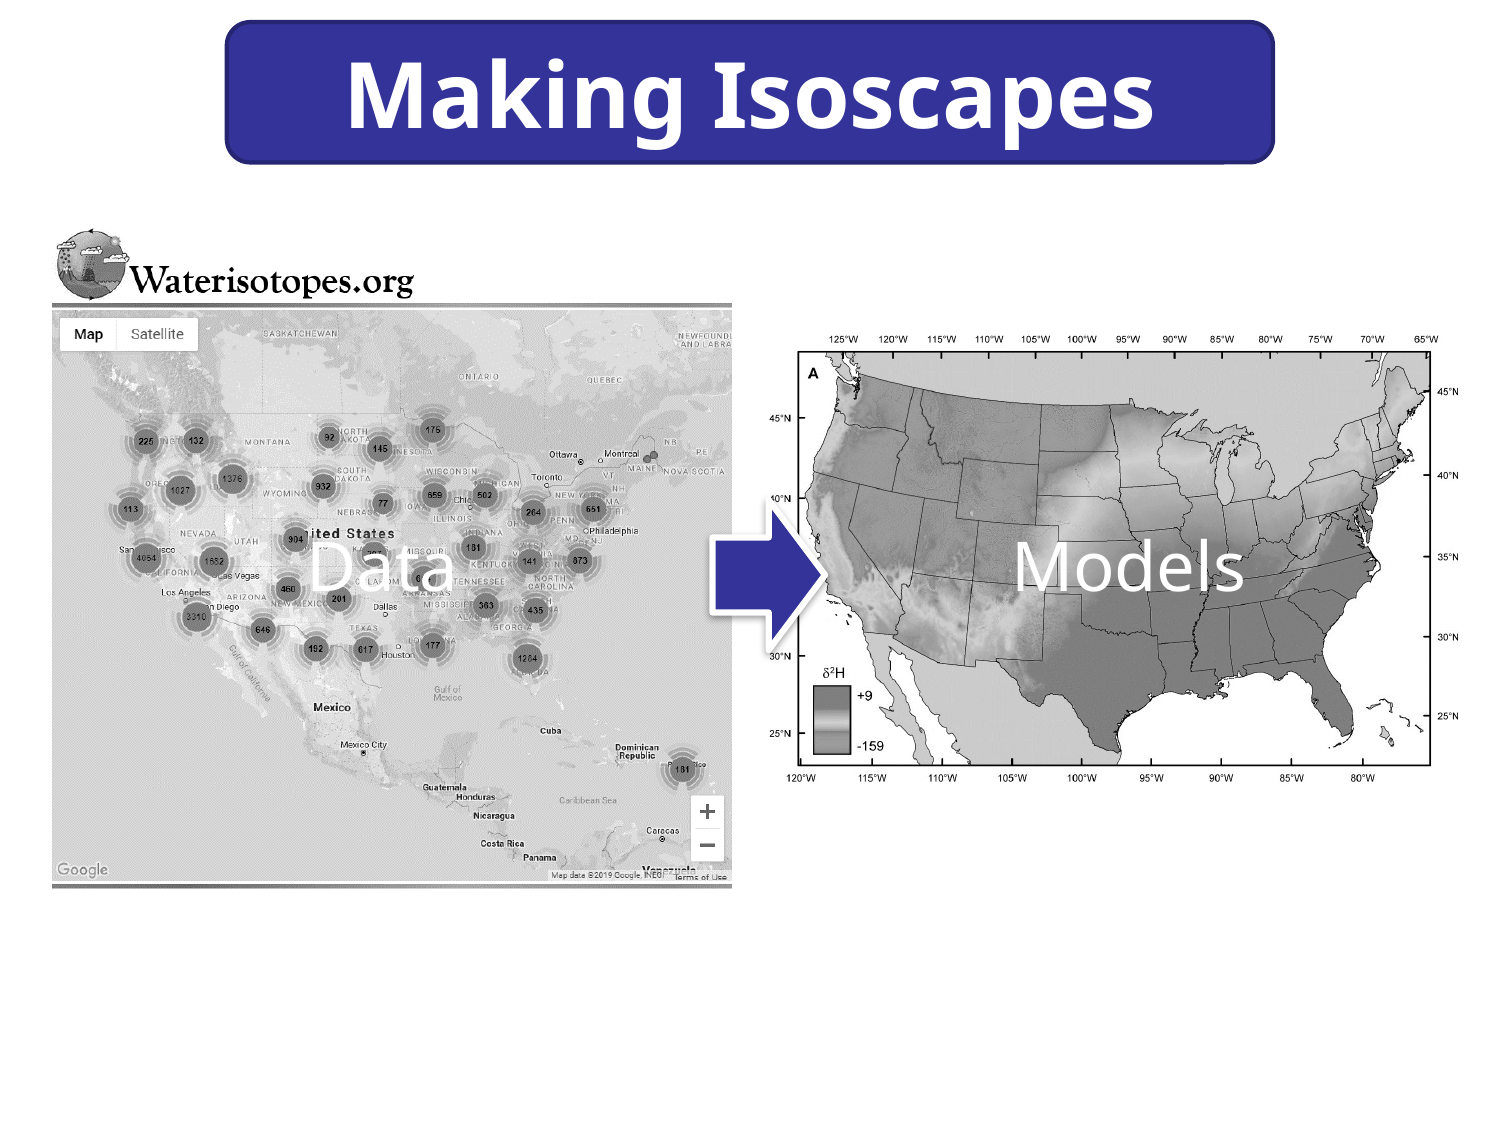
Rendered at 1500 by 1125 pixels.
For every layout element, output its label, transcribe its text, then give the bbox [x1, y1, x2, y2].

picture [41, 227, 744, 898]
picture [768, 334, 1459, 791]
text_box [289, 514, 1267, 614]
text_box Making Isoscapes [224, 19, 1276, 165]
